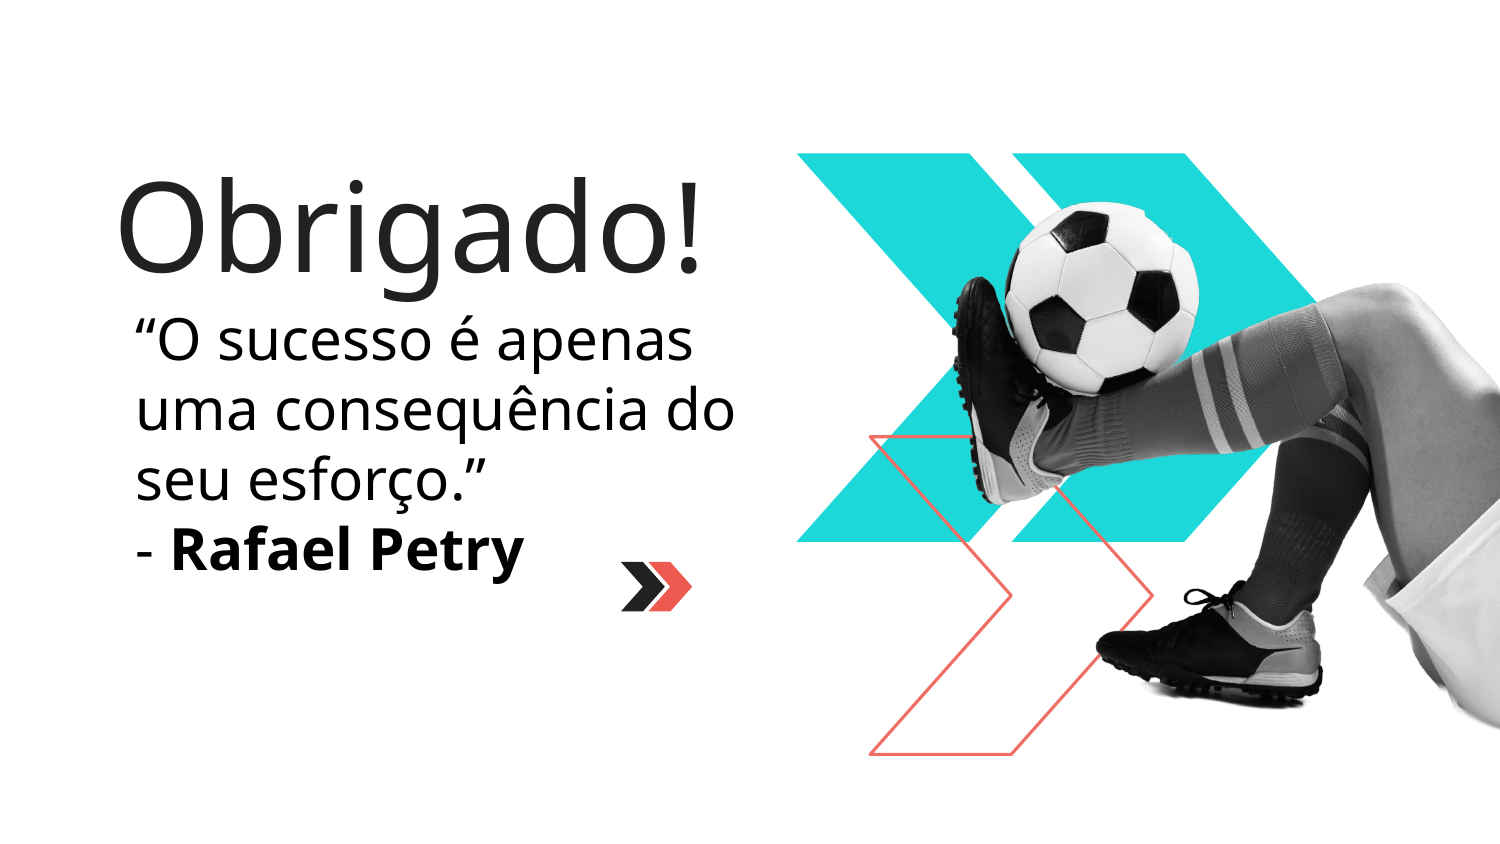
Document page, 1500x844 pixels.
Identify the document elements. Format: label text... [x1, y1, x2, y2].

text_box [796, 153, 932, 542]
subtitle “O sucesso é apenas uma consequência do seu esforço.” - Rafael Petry [120, 276, 819, 608]
text_box [870, 684, 934, 755]
title Obrigado! [98, 131, 797, 313]
picture [937, 131, 1500, 751]
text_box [620, 561, 693, 612]
